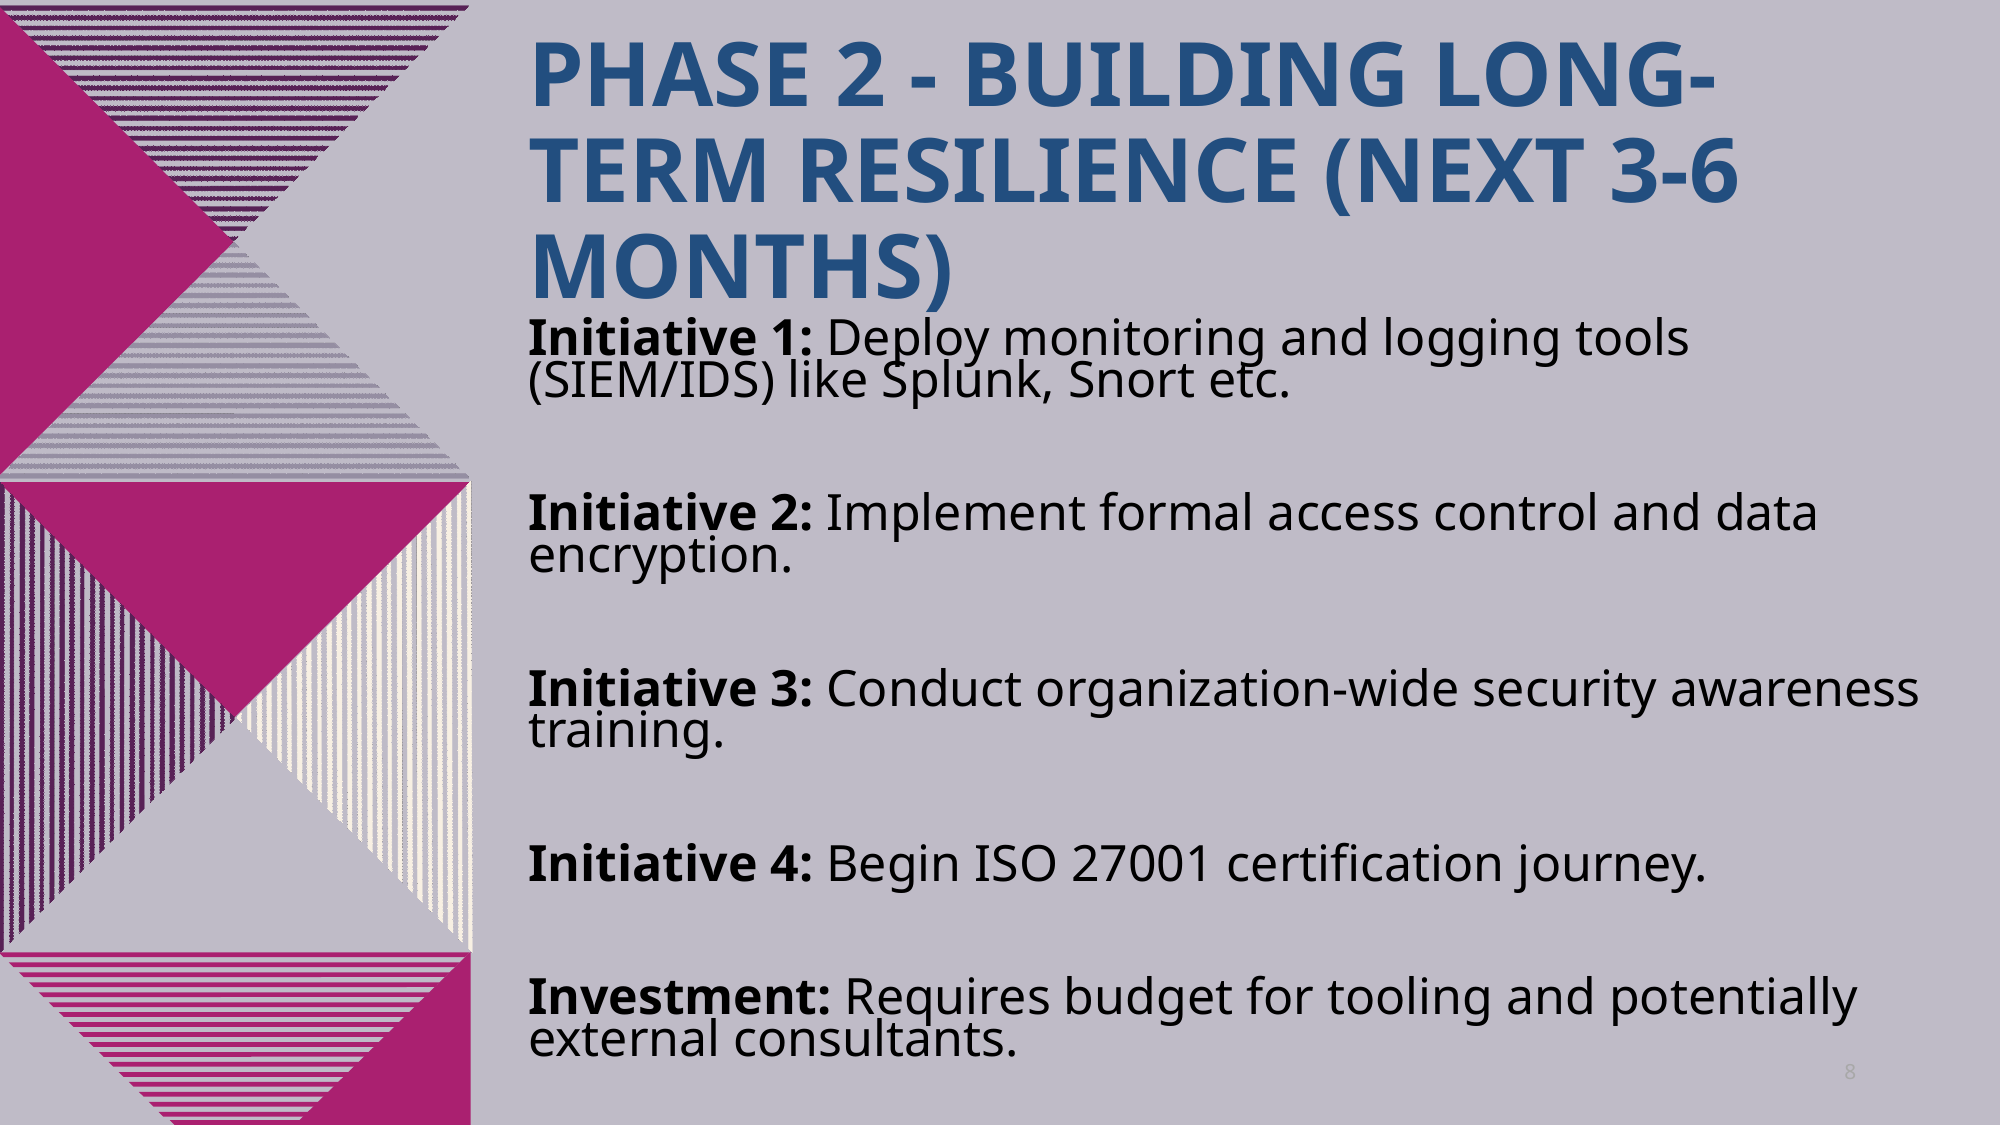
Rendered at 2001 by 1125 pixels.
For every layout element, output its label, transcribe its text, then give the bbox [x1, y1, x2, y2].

picture [236, 481, 513, 953]
slide_number 8 [1796, 1042, 1872, 1103]
list Initiative 1: Deploy monitoring and logging tools (SIEM/IDS) like Splunk, Snort etc. Initiative 2: Implement formal access control and data encryption. Initiative 3: Conduct organization-wide security awareness training. Initiative 4: Begin ISO 27001 certification journey. Investment: Requires budget for tooling and potentially external consultants. [513, 249, 1966, 1103]
picture [0, 242, 469, 952]
title Phase 2 - Building Long-Term Resilience (Next 3-6 Months) [513, 22, 1940, 249]
picture [0, 0, 469, 241]
